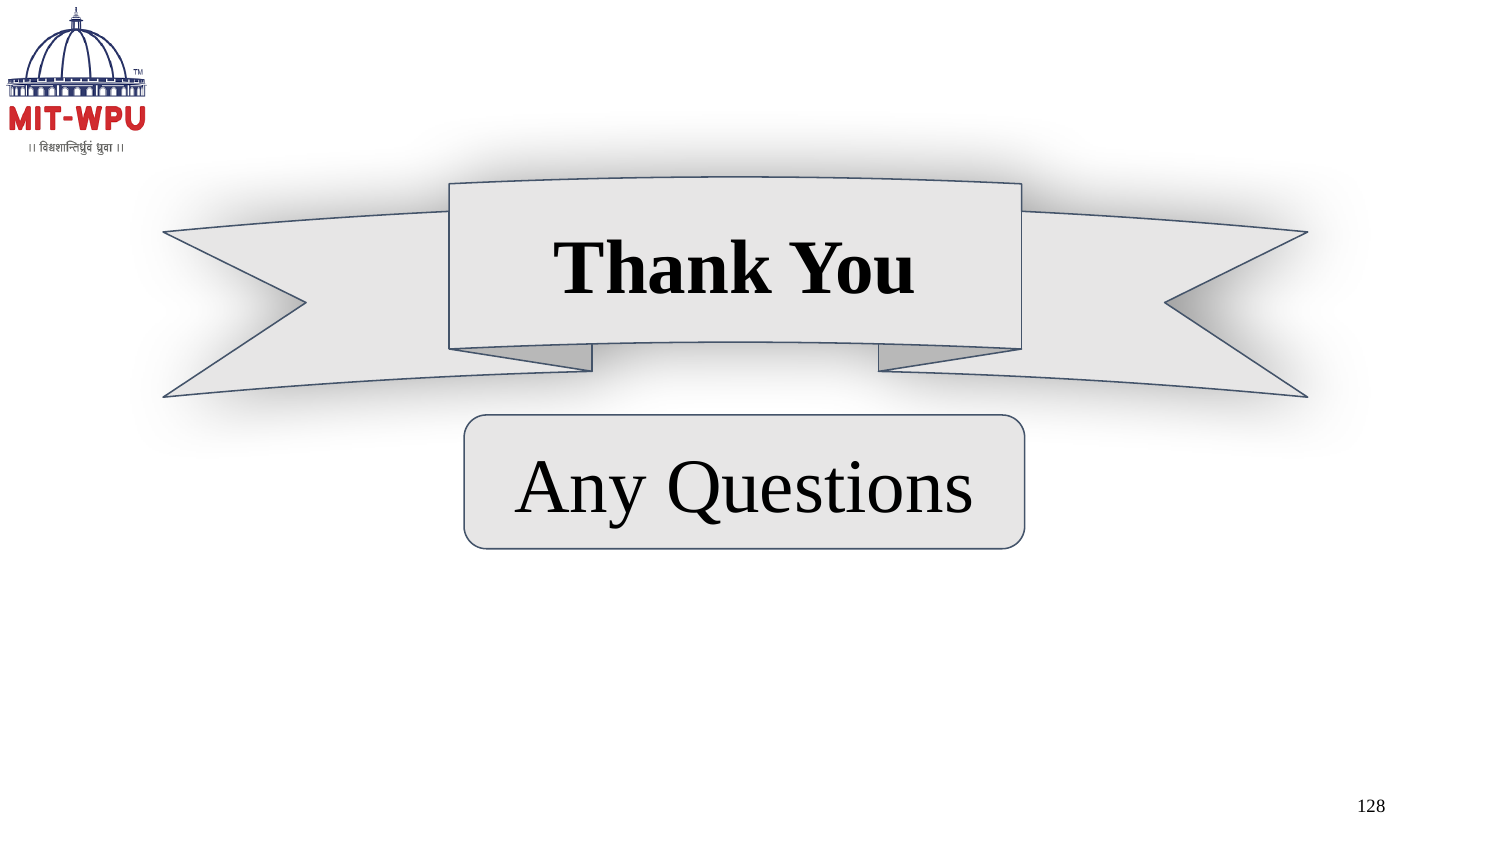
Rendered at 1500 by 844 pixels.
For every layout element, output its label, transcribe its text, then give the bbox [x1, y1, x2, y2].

slide_number 128 [1059, 782, 1397, 827]
text_box Any Questions [464, 414, 1025, 549]
picture [6, 7, 164, 156]
text_box Thank You [163, 176, 1308, 398]
